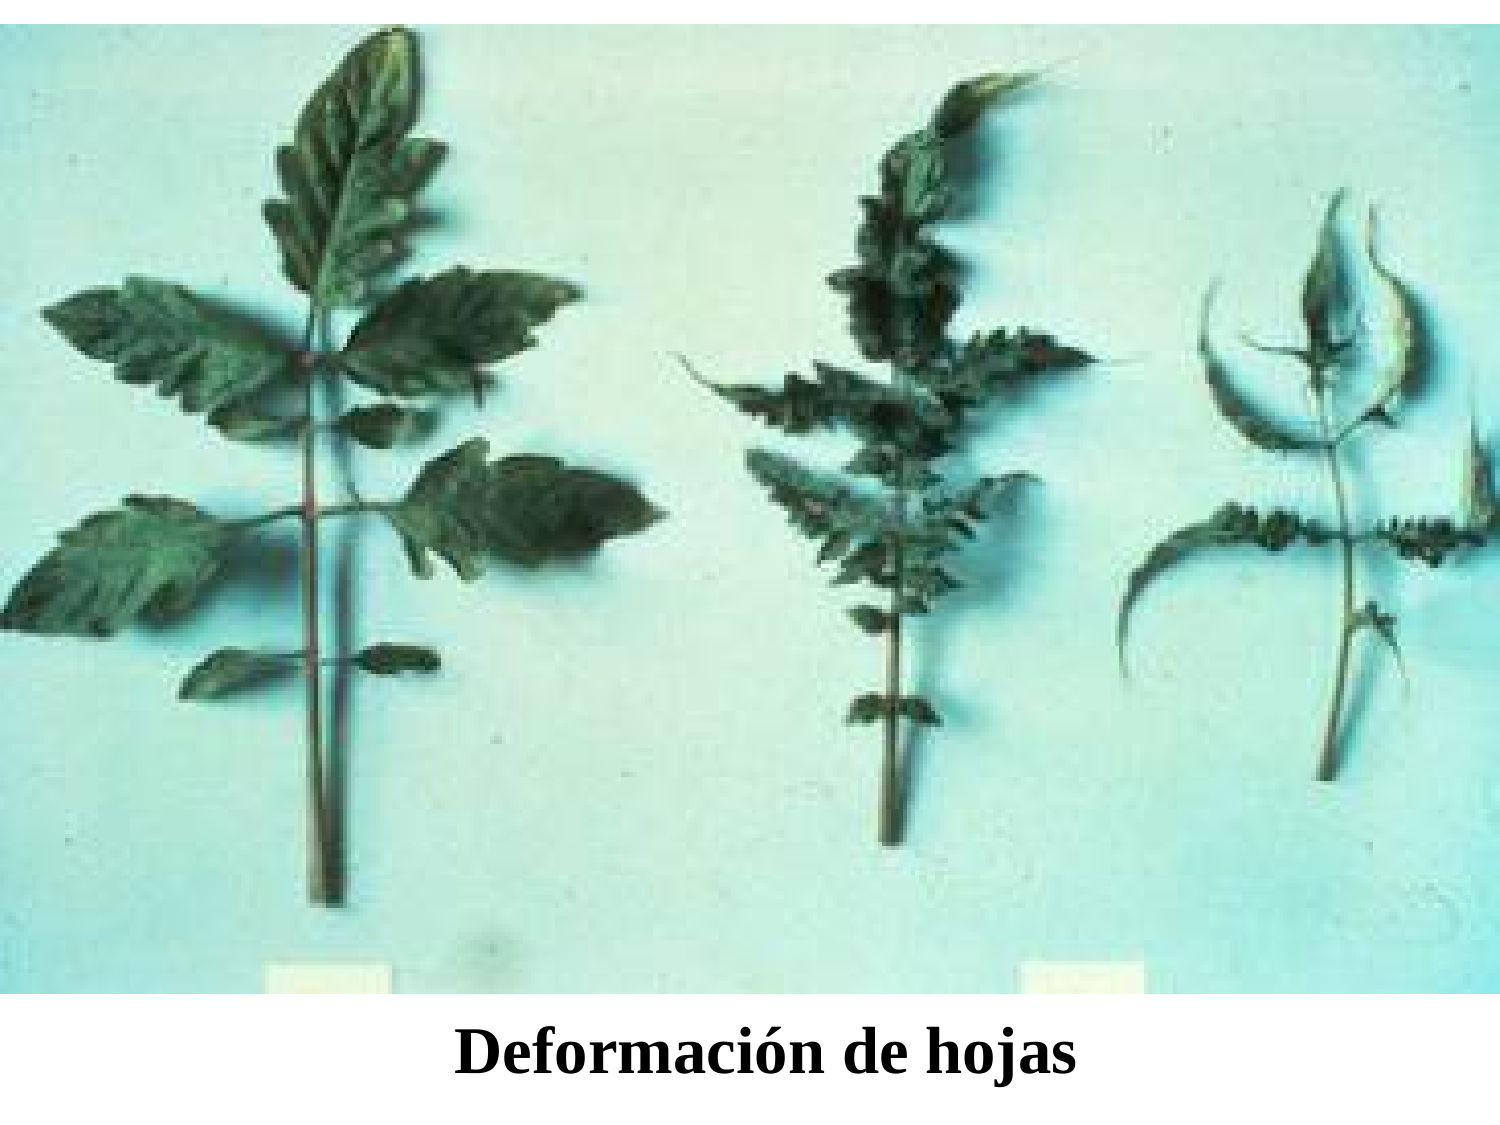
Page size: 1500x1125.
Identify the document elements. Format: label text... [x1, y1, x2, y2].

picture [0, 24, 1500, 994]
text_box Deformación de hojas [439, 999, 1094, 1095]
